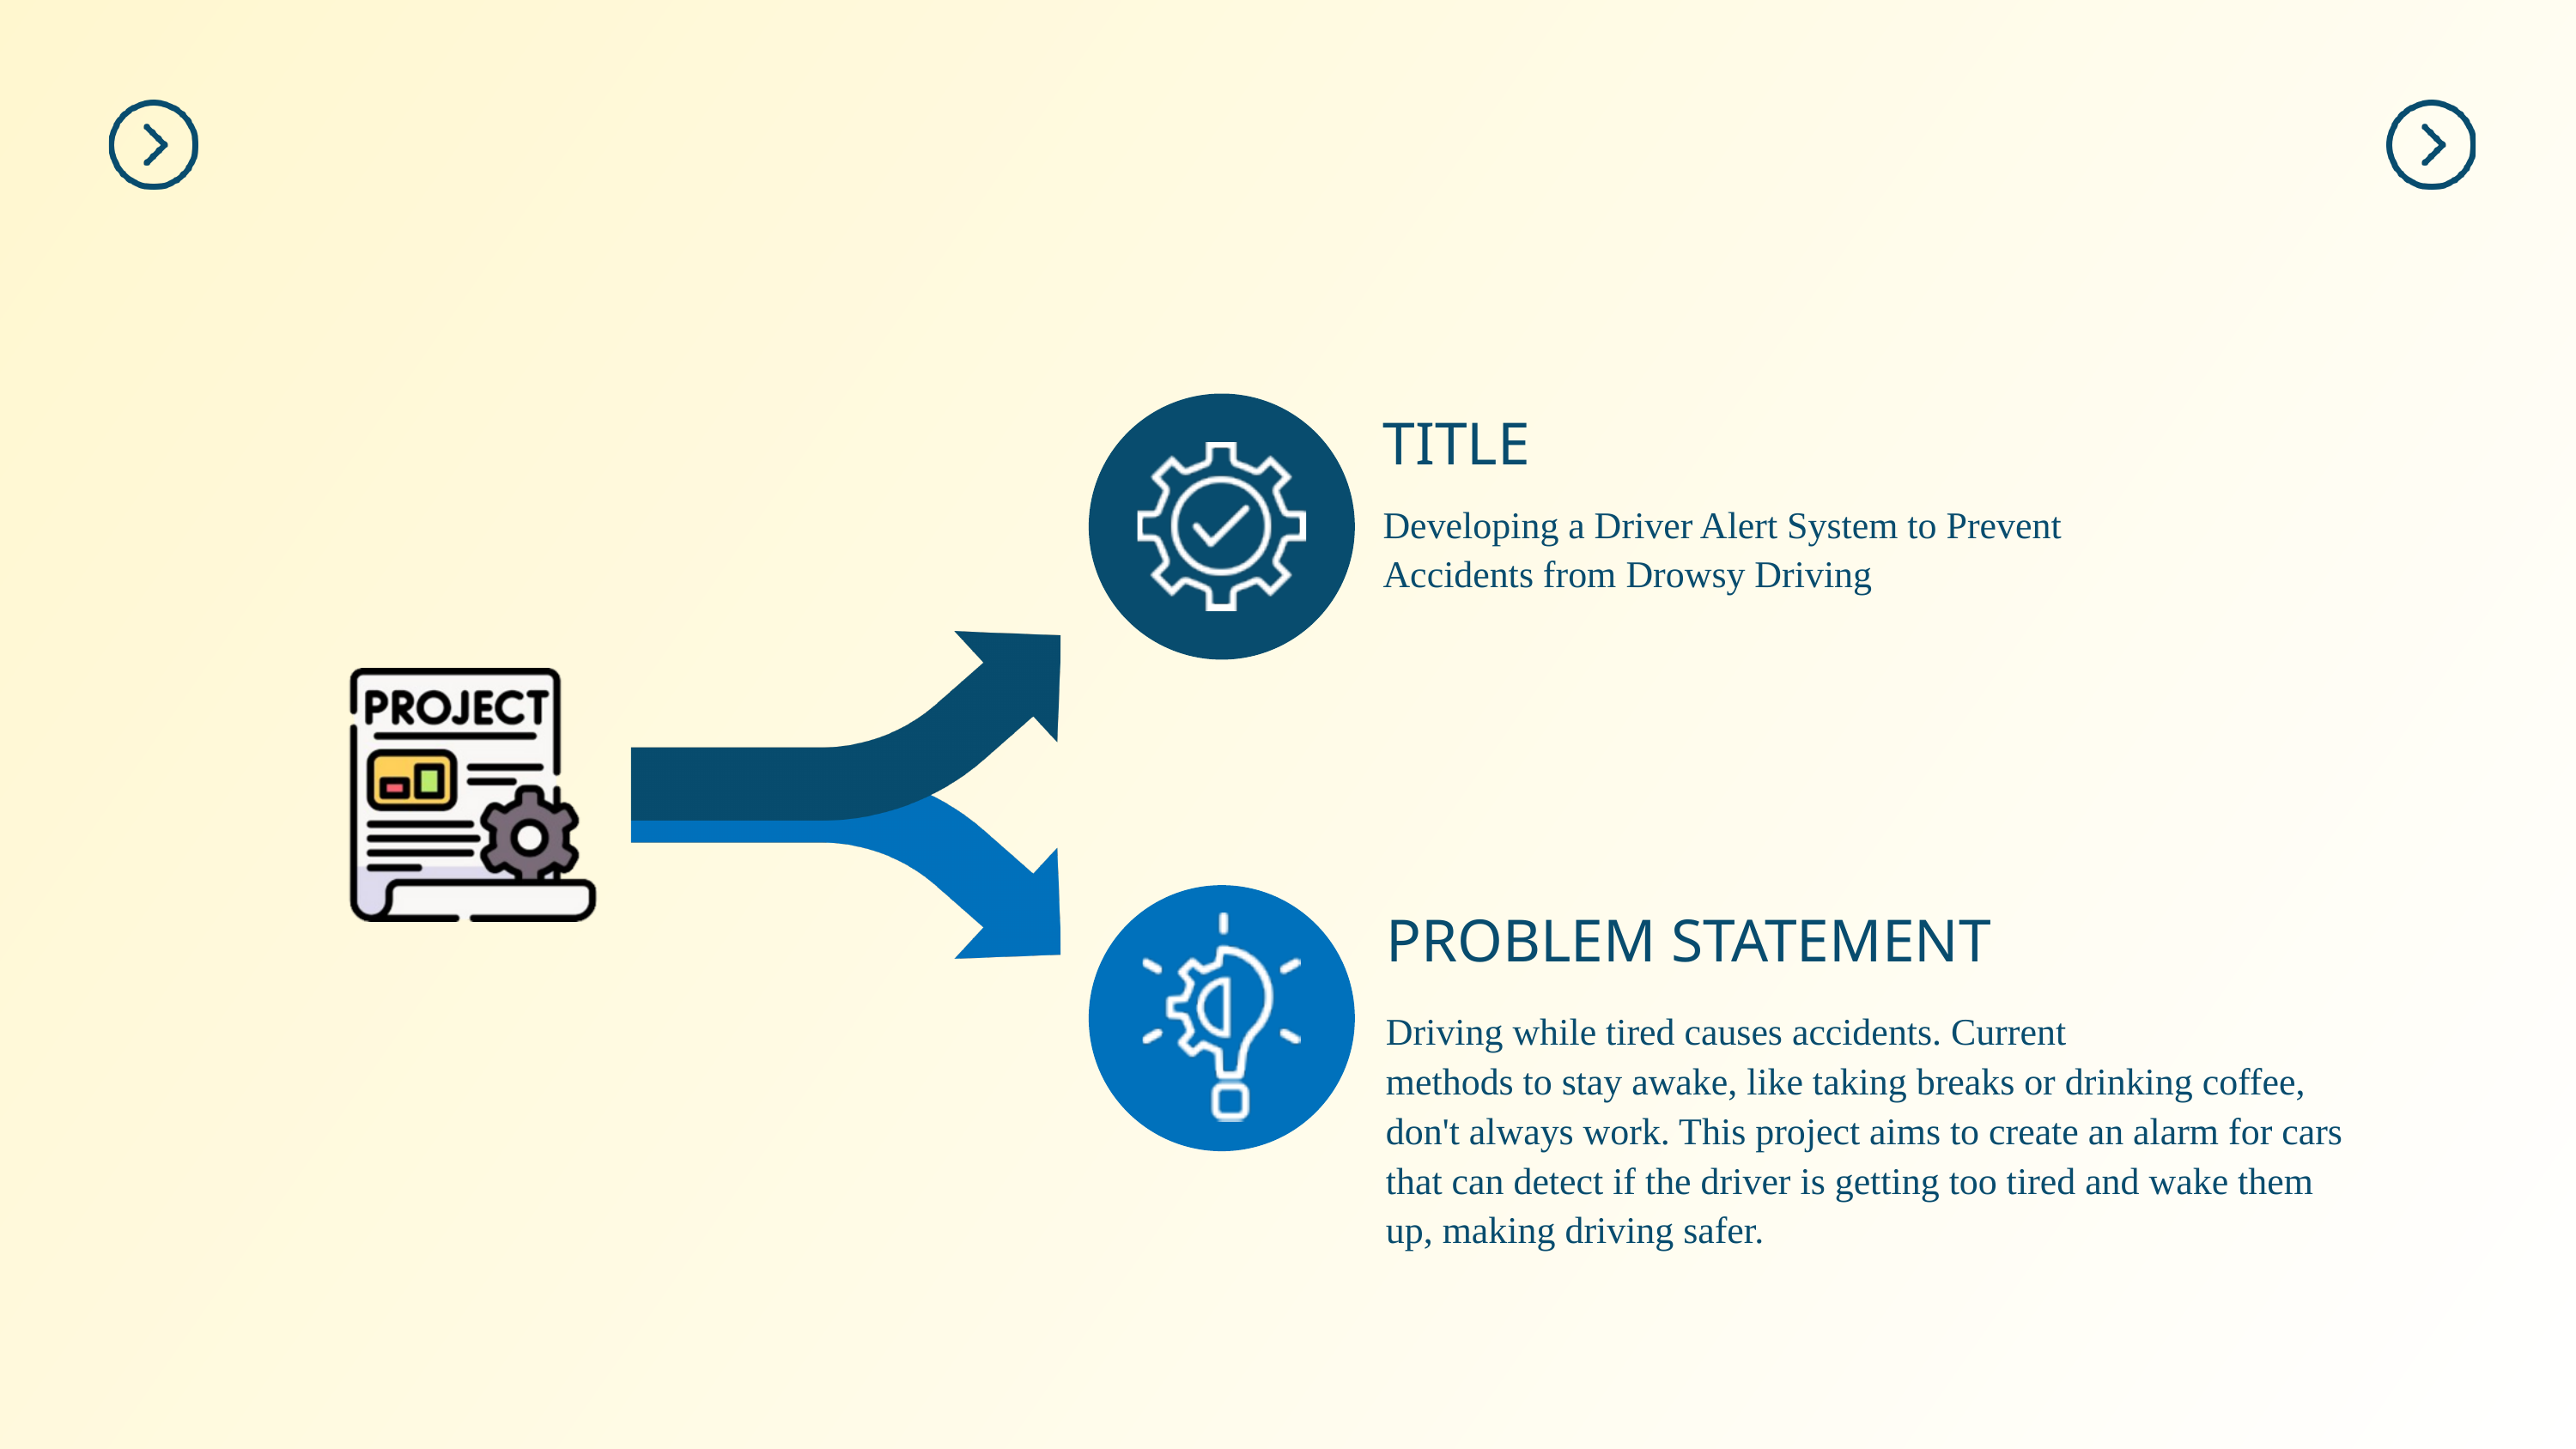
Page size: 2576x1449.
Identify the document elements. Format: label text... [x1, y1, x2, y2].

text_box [1088, 884, 1356, 1152]
text_box TITLE [1382, 407, 2232, 477]
text_box [346, 668, 600, 922]
text_box [108, 100, 198, 190]
text_box [2386, 100, 2476, 190]
text_box Developing a Driver Alert System to Prevent Accidents from Drowsy Driving [1382, 496, 2208, 596]
text_box [630, 631, 1061, 959]
text_box Driving while tired causes accidents. Current methods to stay awake, like taking breaks or drinking coffee, don't always work. This project aims to create an alarm for cars that can detect if the driver is getting too tired and wake them up, making driving safer. [1386, 903, 2351, 1252]
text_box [1088, 393, 1356, 660]
